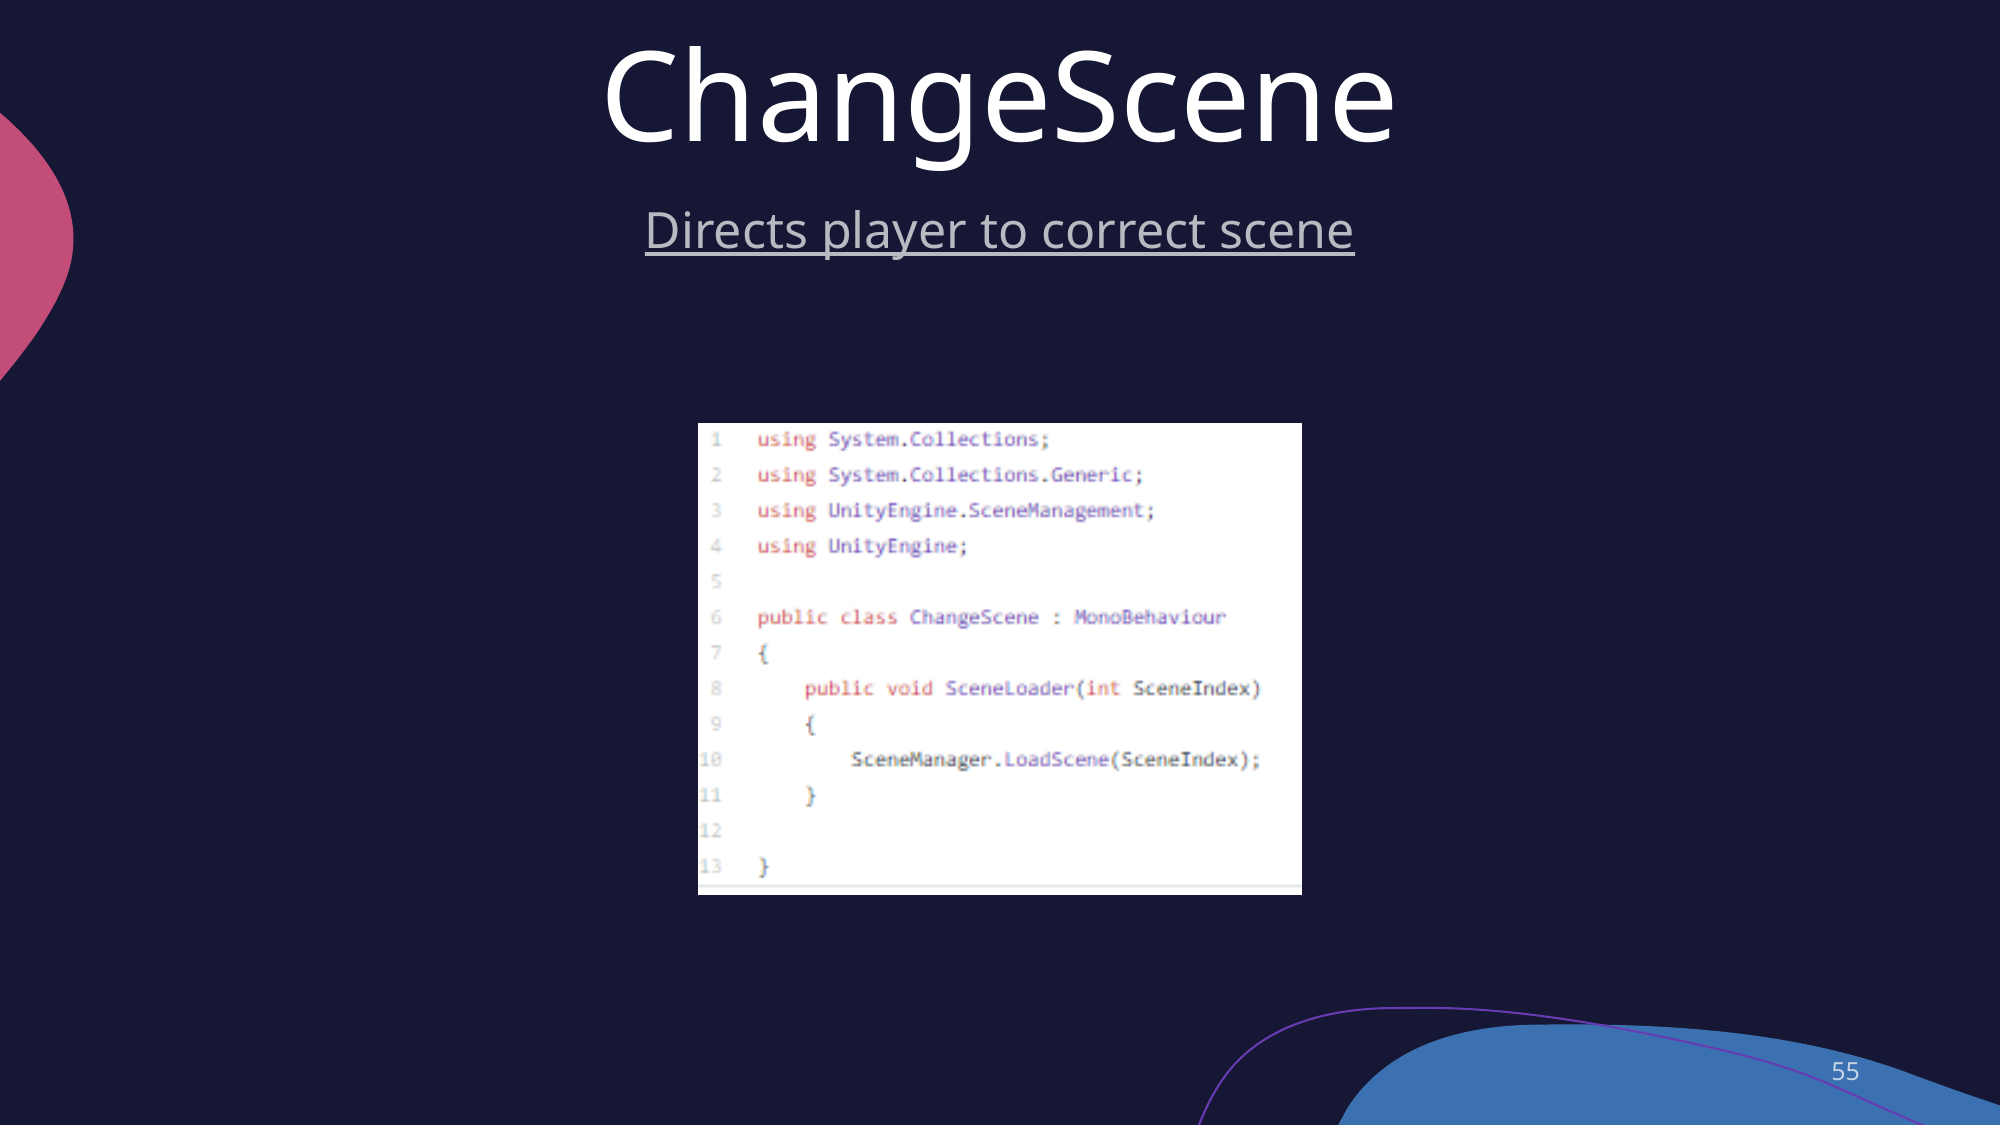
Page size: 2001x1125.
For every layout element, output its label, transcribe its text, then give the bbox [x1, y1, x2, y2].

slide_number 55 [1625, 1042, 1875, 1103]
title ChangeScene [125, 22, 1875, 175]
picture [698, 423, 1302, 895]
subtitle Directs player to correct scene [125, 175, 1875, 271]
